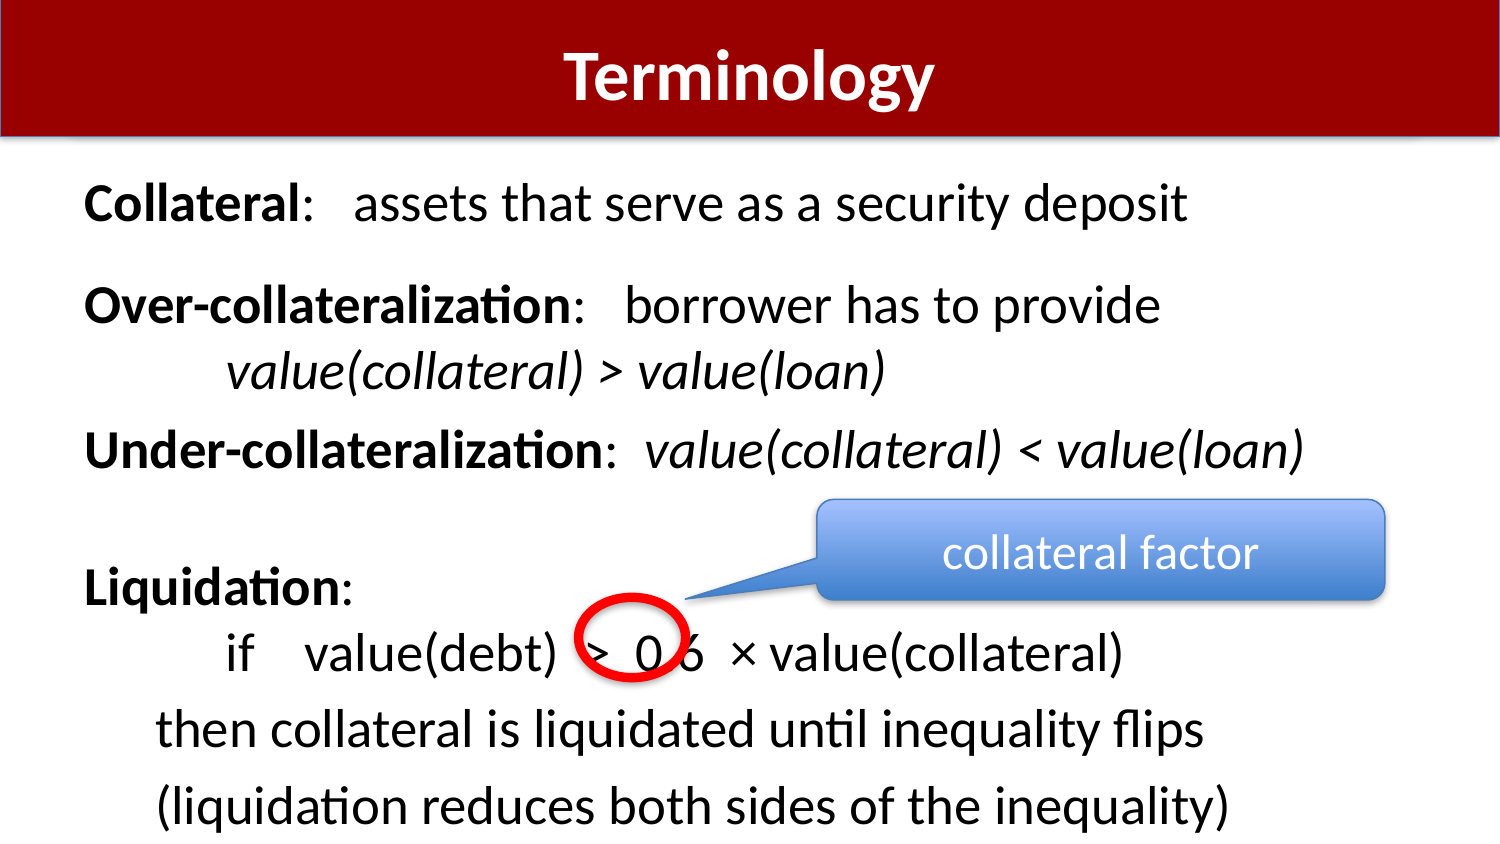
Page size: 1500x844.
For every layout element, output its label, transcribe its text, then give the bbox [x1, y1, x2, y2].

list Collateral: assets that serve as a security deposit Over-collateralization: borrower has to provide value(collateral) > value(loan) Under-collateralization: value(collateral) < value(loan) Liquidation: if value(debt) > 0.6 × value(collateral) then collateral is liquidated until inequality flips (liquidation reduces both sides of the inequality) [69, 159, 1495, 844]
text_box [578, 499, 1386, 678]
title Terminology [75, 20, 1425, 123]
